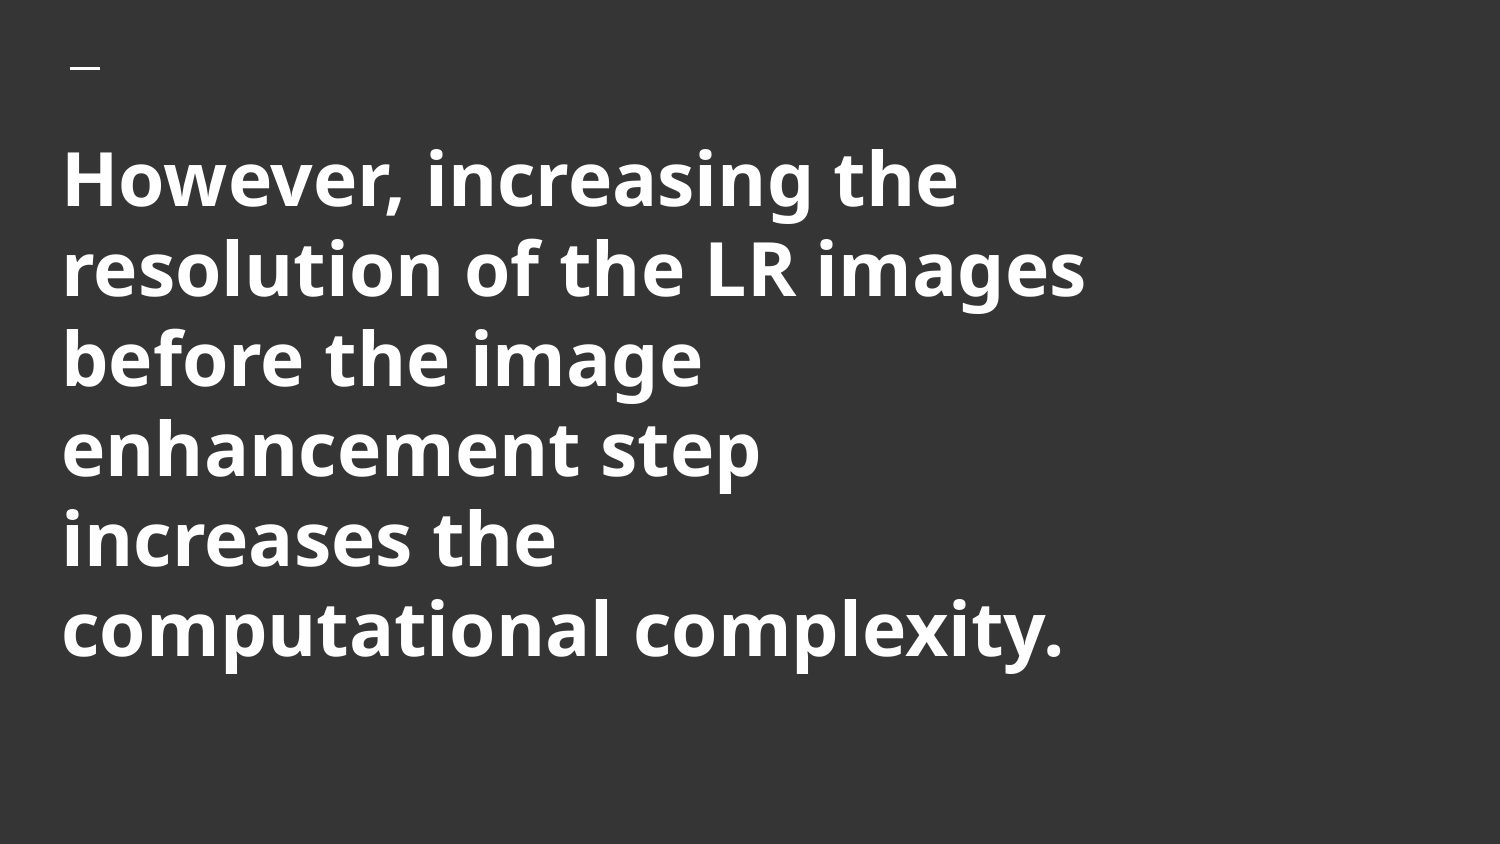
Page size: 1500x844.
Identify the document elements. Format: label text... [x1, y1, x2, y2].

title However, increasing the resolution of the LR images before the image enhancement step increases the computational complexity. [46, 116, 1121, 746]
